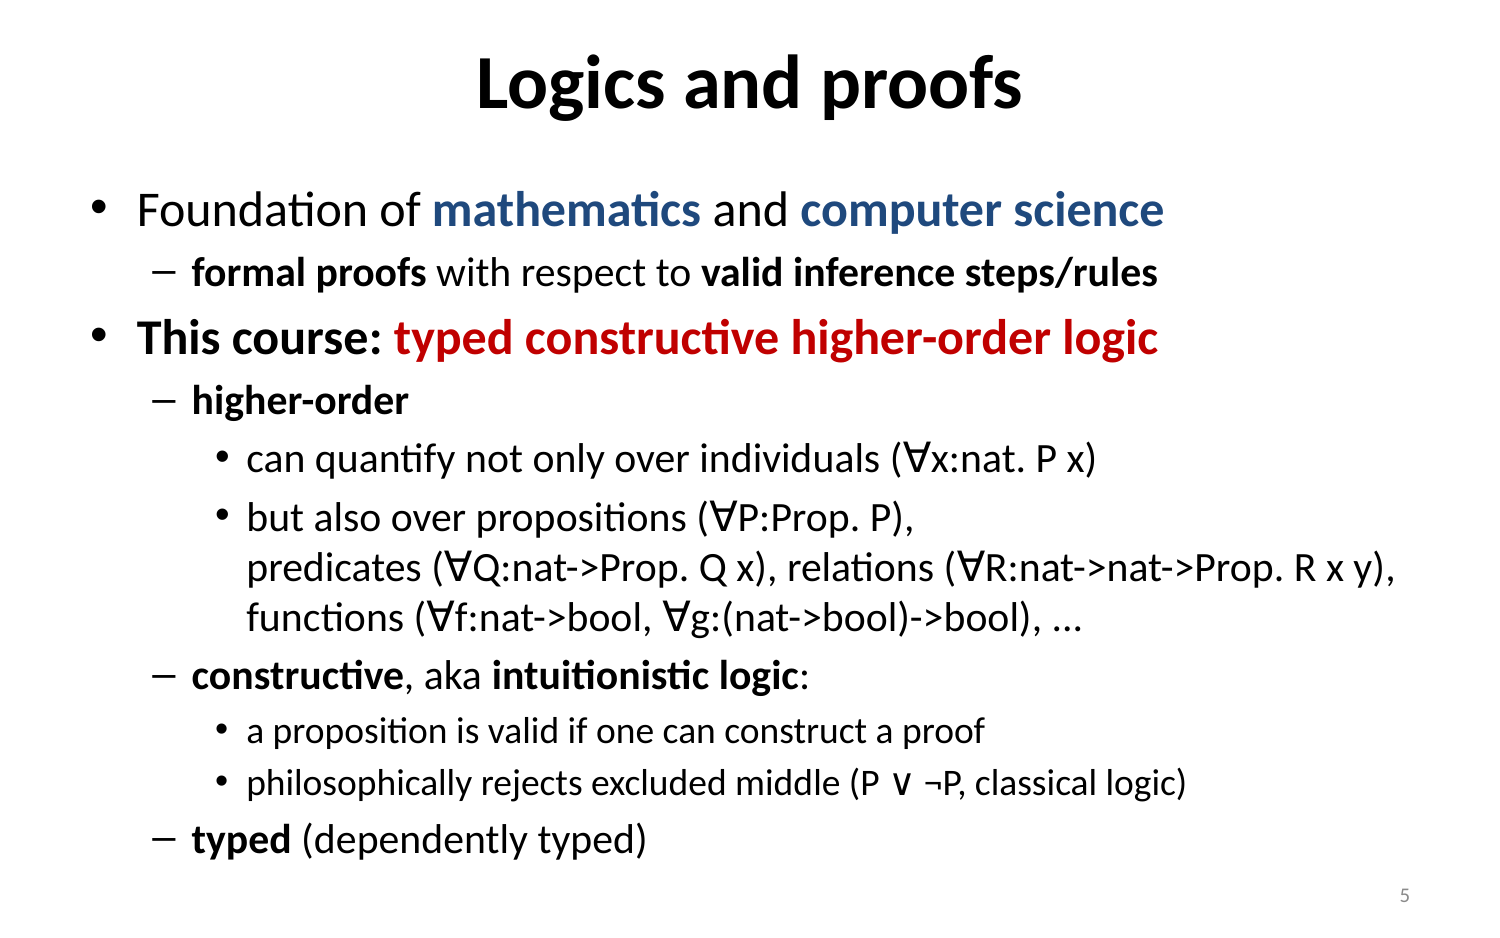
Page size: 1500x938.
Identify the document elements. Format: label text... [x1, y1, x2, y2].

title Logics and proofs [75, 0, 1425, 157]
list Foundation of mathematics and computer science formal proofs with respect to valid inference steps/rules This course: typed constructive higher-order logic higher-order can quantify not only over individuals (∀x:nat. P x) but also over propositions (∀P:Prop. P), predicates (∀Q:nat->Prop. Q x), relations (∀R:nat->nat->Prop. R x y), functions (∀f:nat->bool, ∀g:(nat->bool)->bool), ... constructive, aka intuitionistic logic: a proposition is valid if one can construct a proof philosophically rejects excluded middle (P ∨ ¬P, classical logic) typed (dependently typed) [75, 168, 1425, 894]
slide_number 5 [1074, 868, 1425, 919]
